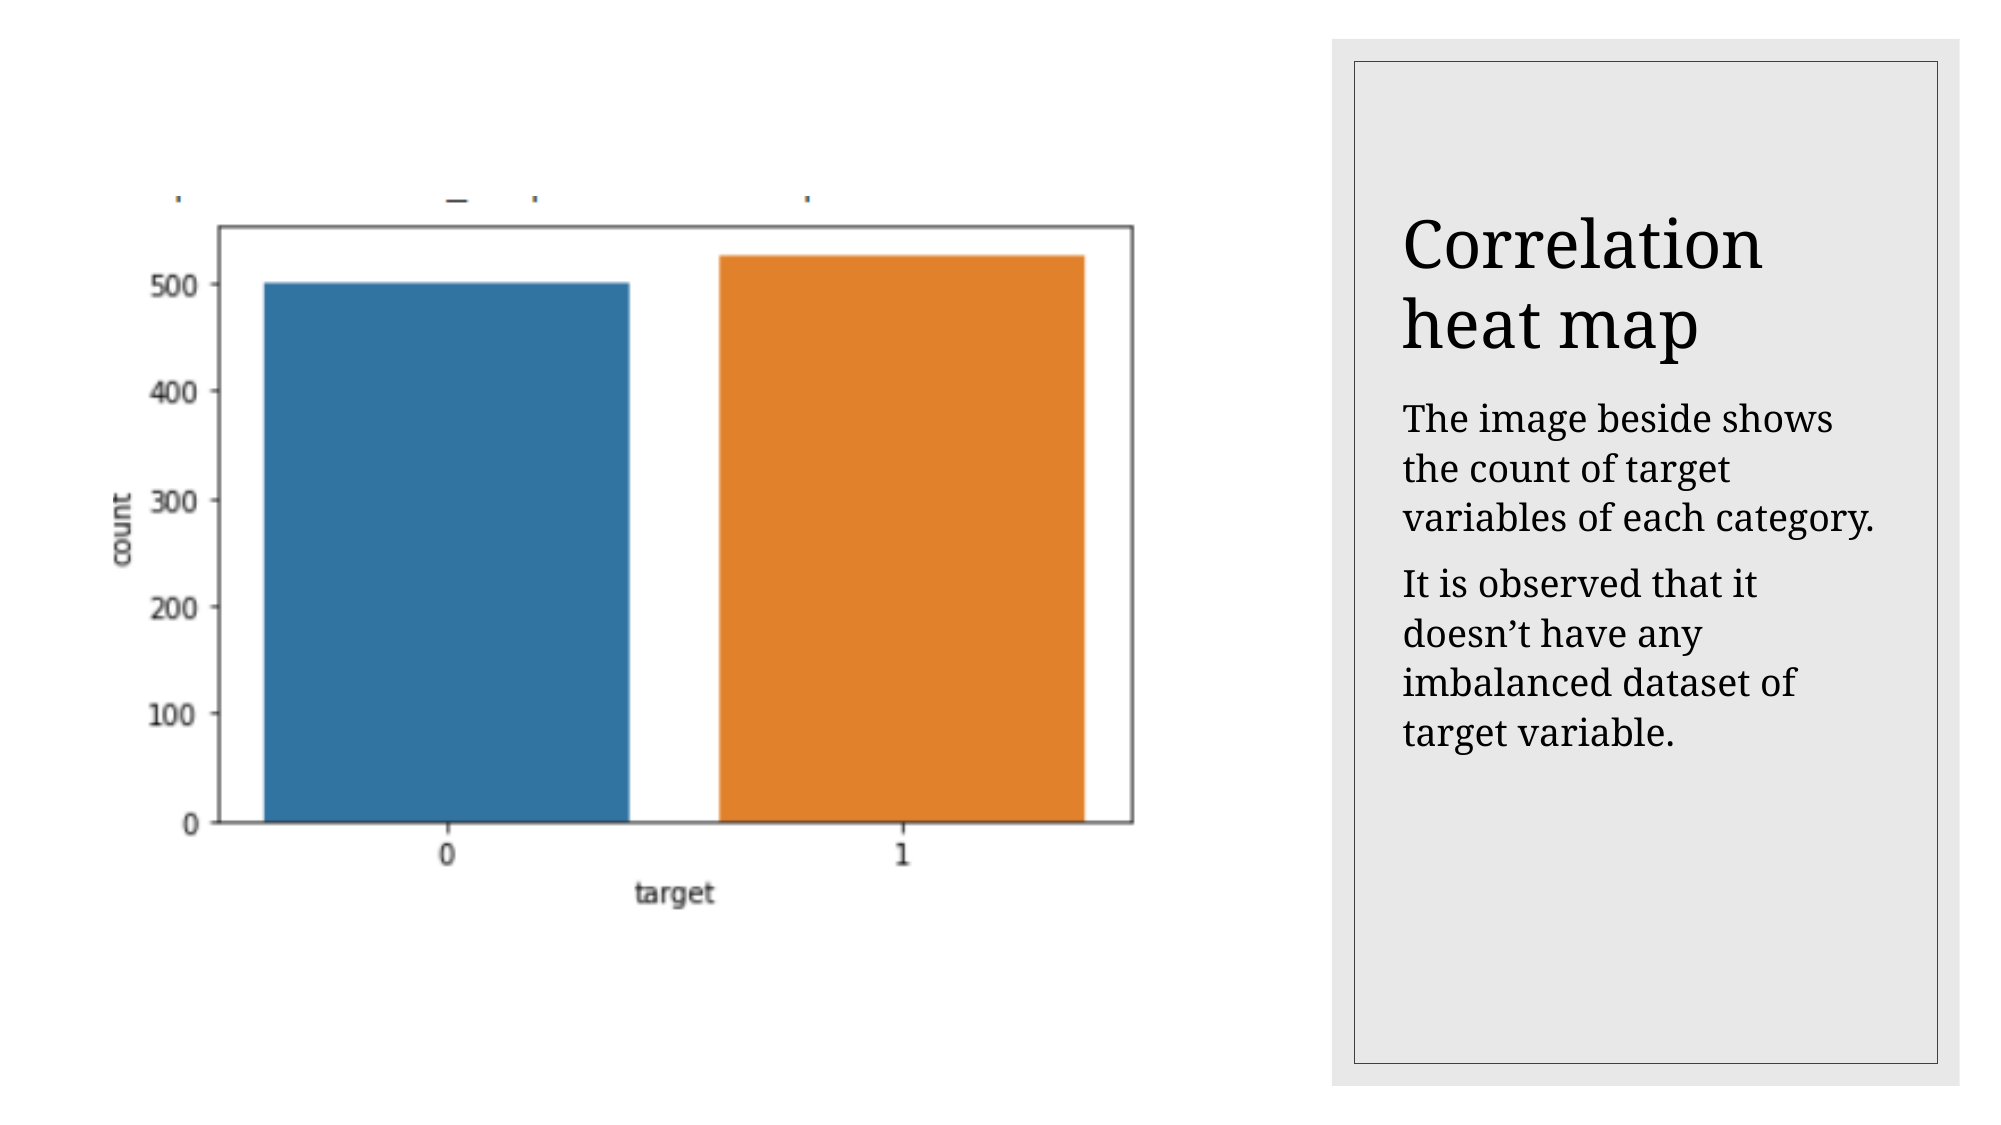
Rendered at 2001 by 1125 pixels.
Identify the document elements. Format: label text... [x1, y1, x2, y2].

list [112, 196, 1296, 928]
list The image beside shows the count of target variables of each category. It is observed that it doesn’t have any imbalanced dataset of target variable. [1387, 383, 1907, 975]
title Correlation heat map [1387, 99, 1907, 370]
